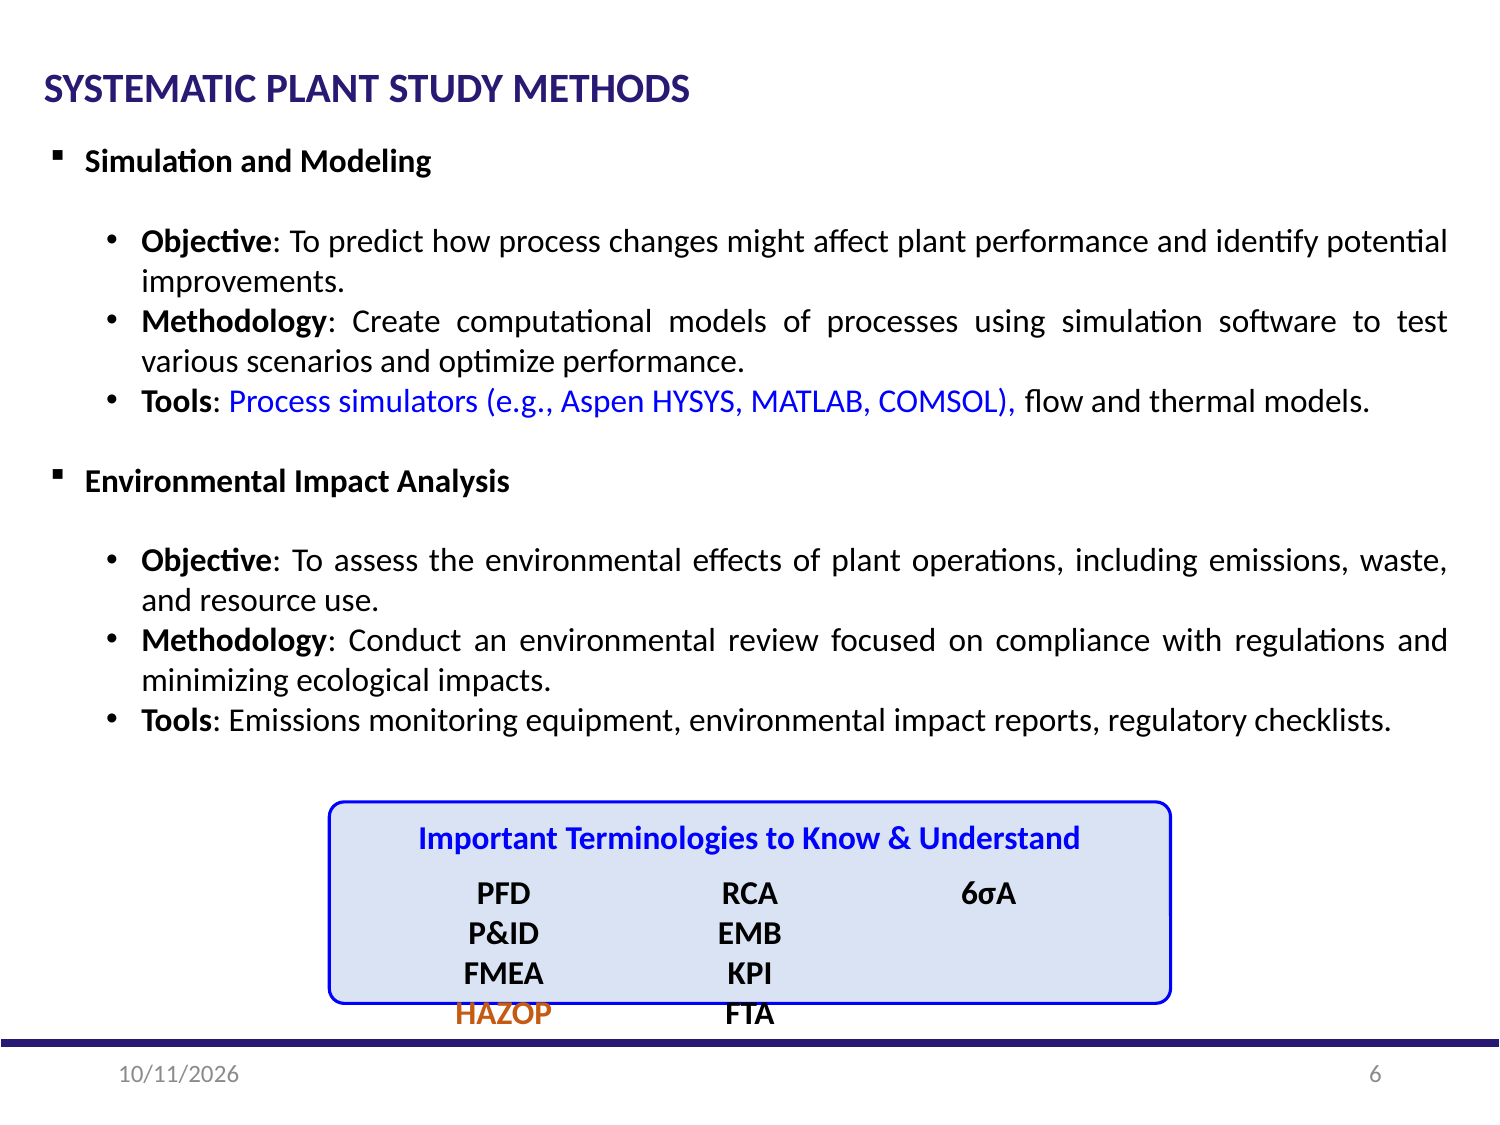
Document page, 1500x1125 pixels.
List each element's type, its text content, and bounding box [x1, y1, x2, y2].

text_box Simulation and Modeling Objective: To predict how process changes might affect plant performance and identify potential improvements. Methodology: Create computational models of processes using simulation software to test various scenarios and optimize performance. Tools: Process simulators (e.g., Aspen HYSYS, MATLAB, COMSOL), flow and thermal models. Environmental Impact Analysis Objective: To assess the environmental effects of plant operations, including emissions, waste, and resource use. Methodology: Conduct an environmental review focused on compliance with regulations and minimizing ecological impacts. Tools: Emissions monitoring equipment, environmental impact reports, regulatory checklists. [35, 131, 1465, 746]
text_box 6 [1059, 1043, 1397, 1103]
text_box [329, 801, 1171, 1004]
text_box SYSTEMATIC PLANT STUDY METHODS [28, 53, 926, 119]
text_box 22-01-2025 [103, 1043, 441, 1103]
